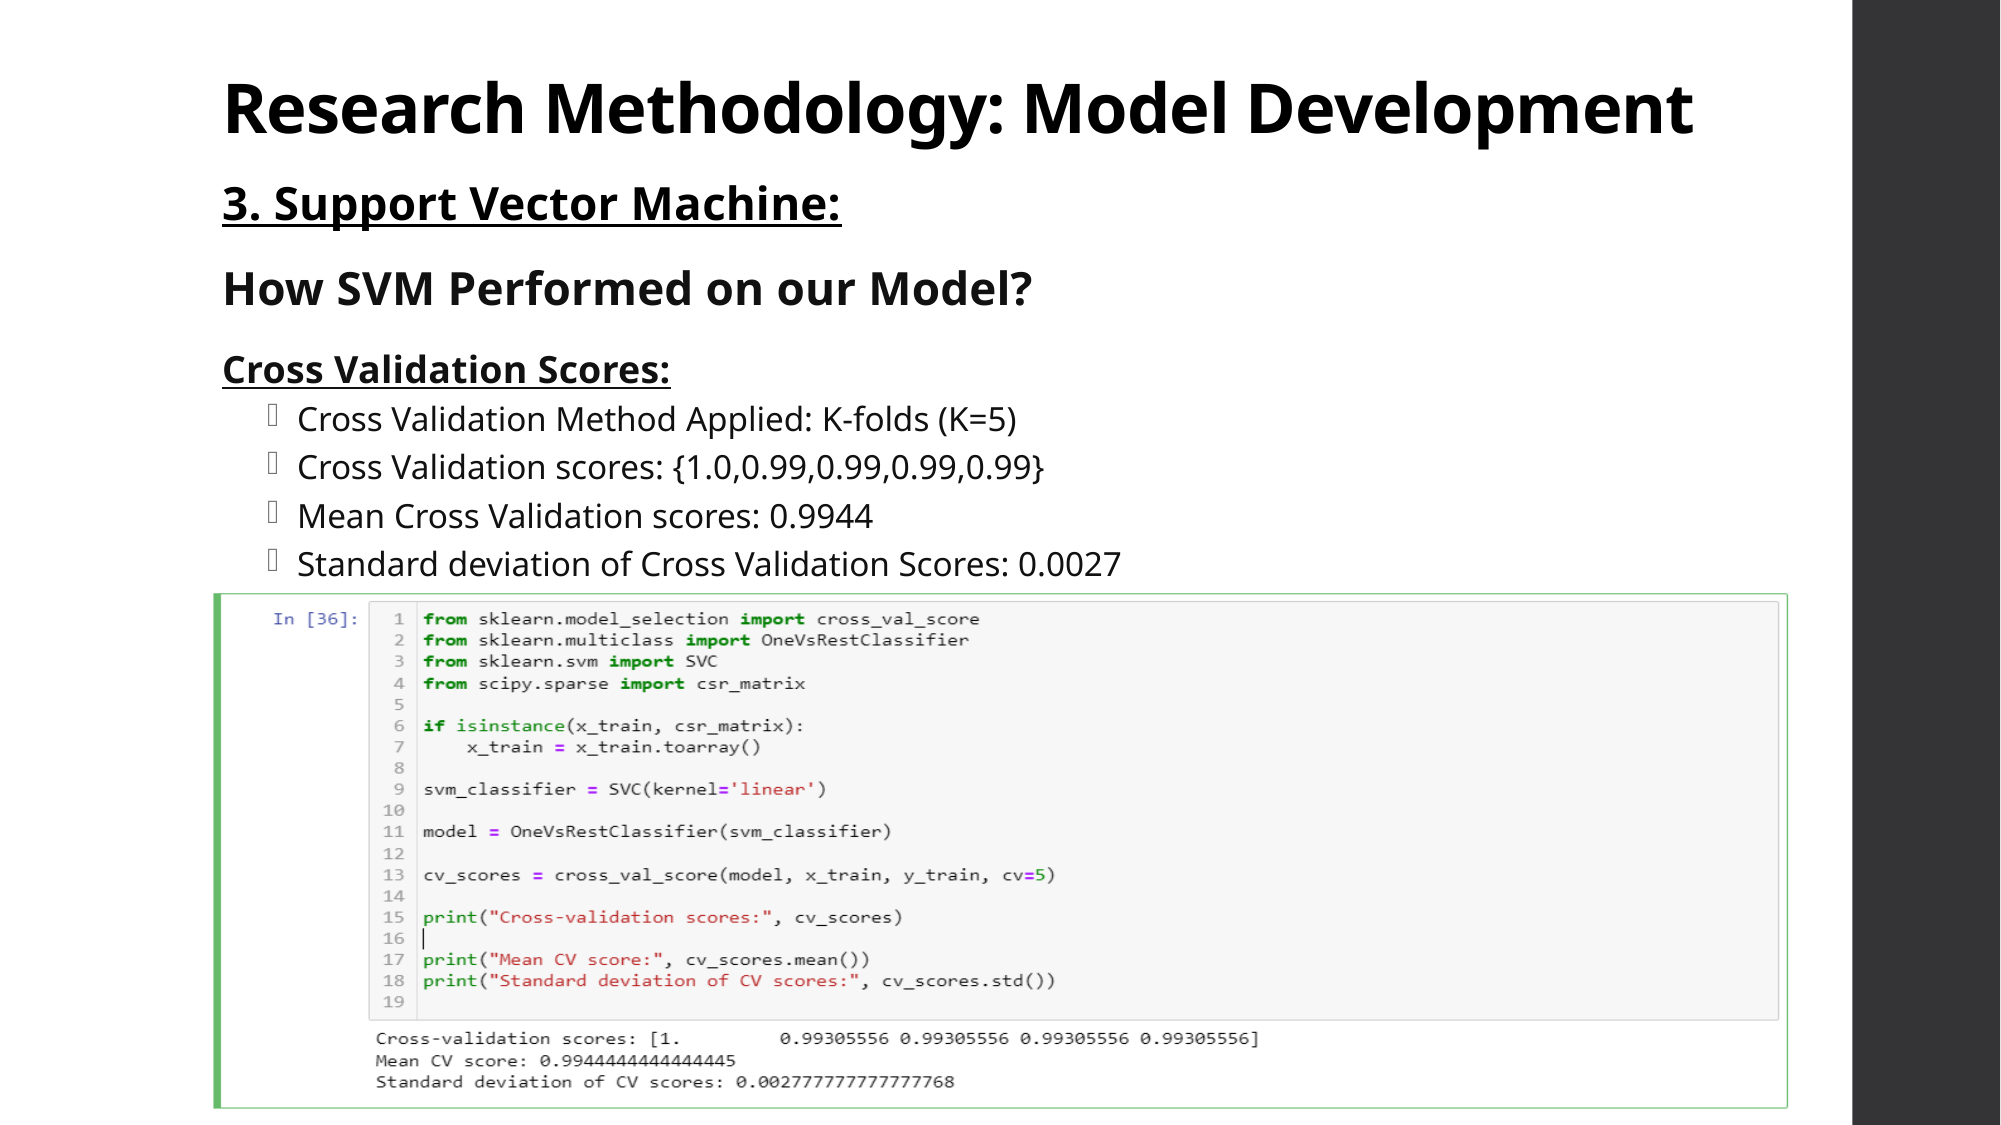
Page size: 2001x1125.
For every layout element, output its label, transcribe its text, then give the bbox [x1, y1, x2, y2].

title Research Methodology: Model Development [206, 60, 1797, 156]
picture [206, 580, 1798, 1112]
list 3. Support Vector Machine: How SVM Performed on our Model? Cross Validation Scores: Cross Validation Method Applied: K-folds (K=5) Cross Validation scores: {1.0,0.99,0.99,0.99,0.99} Mean Cross Validation scores: 0.9944 Standard deviation of Cross Validation Scores: 0.0027 [206, 171, 1617, 579]
